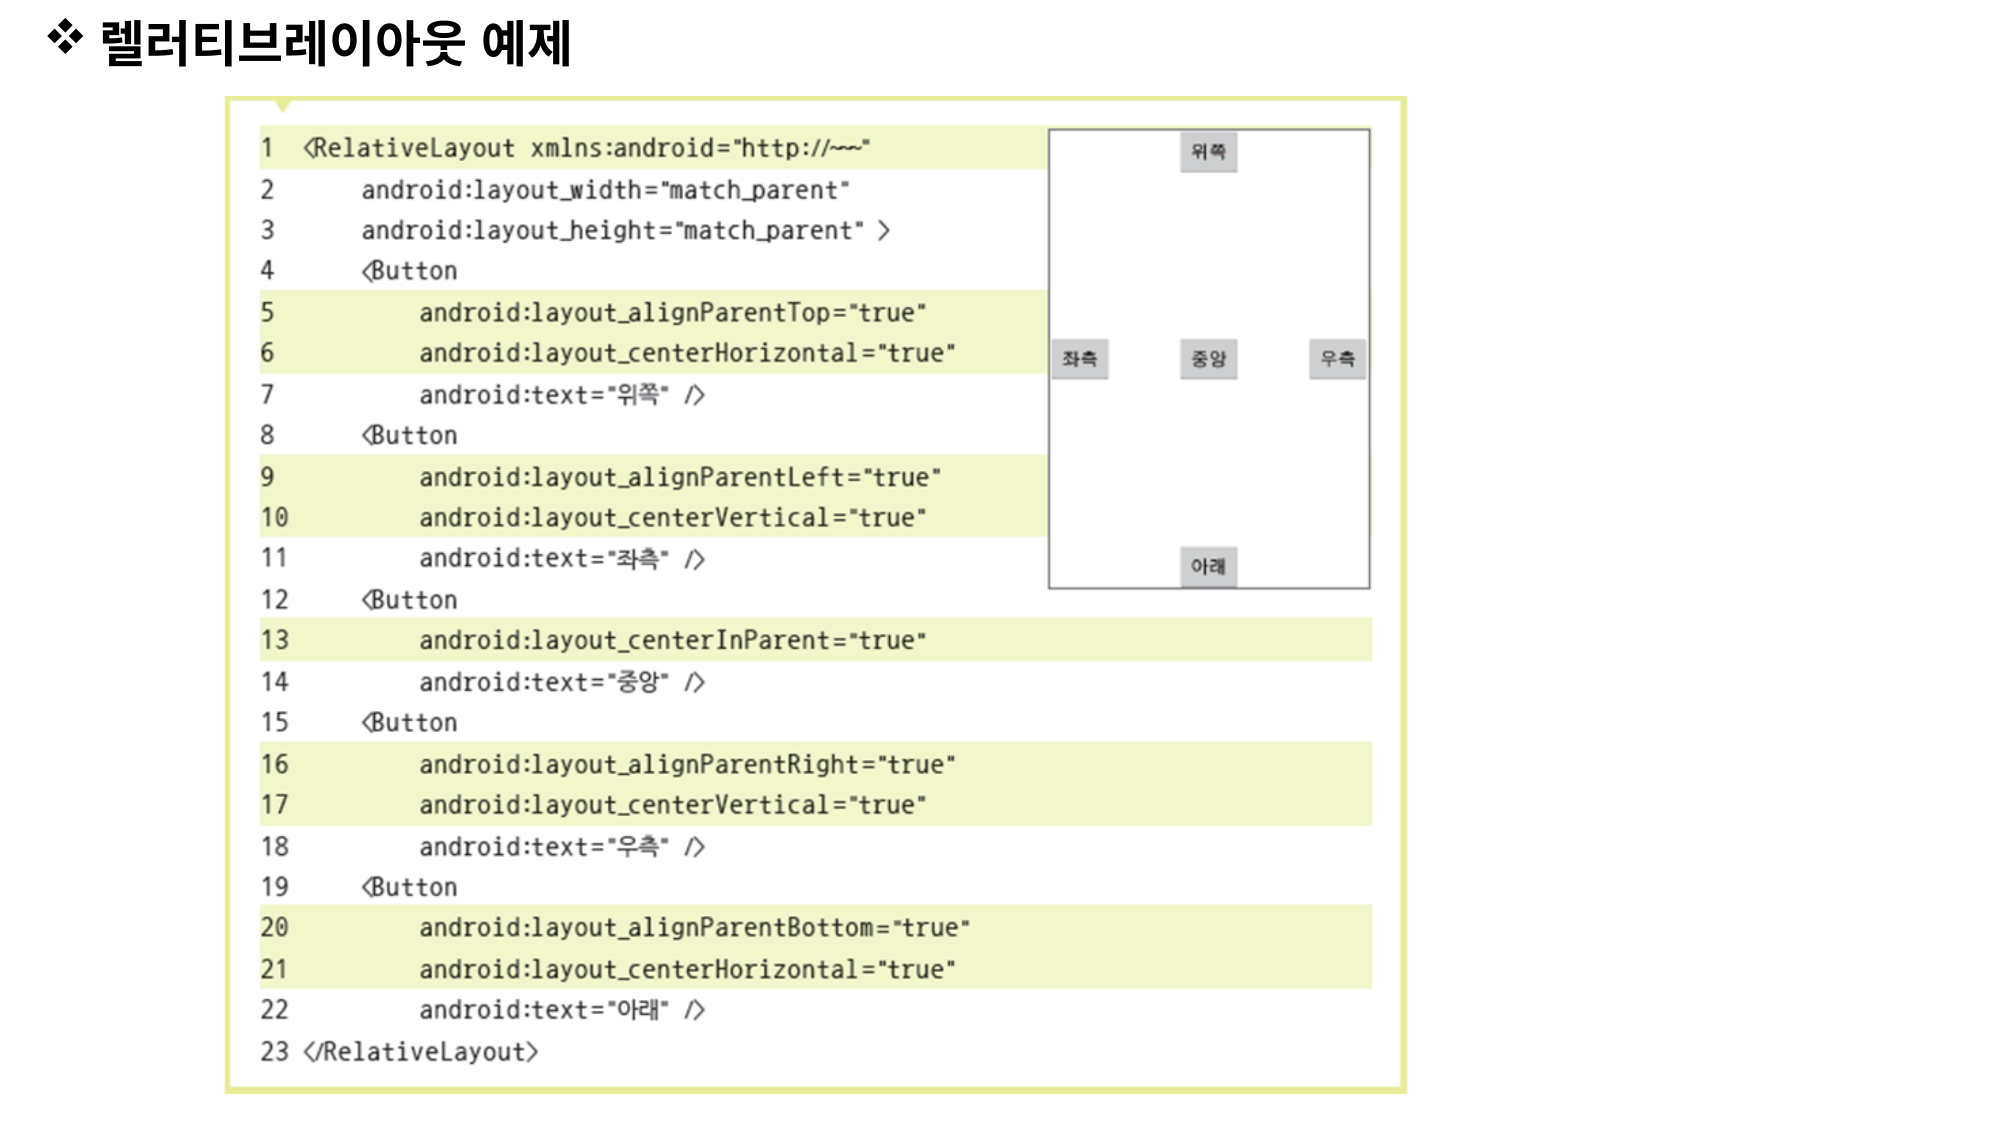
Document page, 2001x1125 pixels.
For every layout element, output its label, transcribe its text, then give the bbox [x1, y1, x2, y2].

picture [218, 95, 1412, 1094]
text_box 렐러티브레이아웃 예제 [0, 12, 854, 85]
